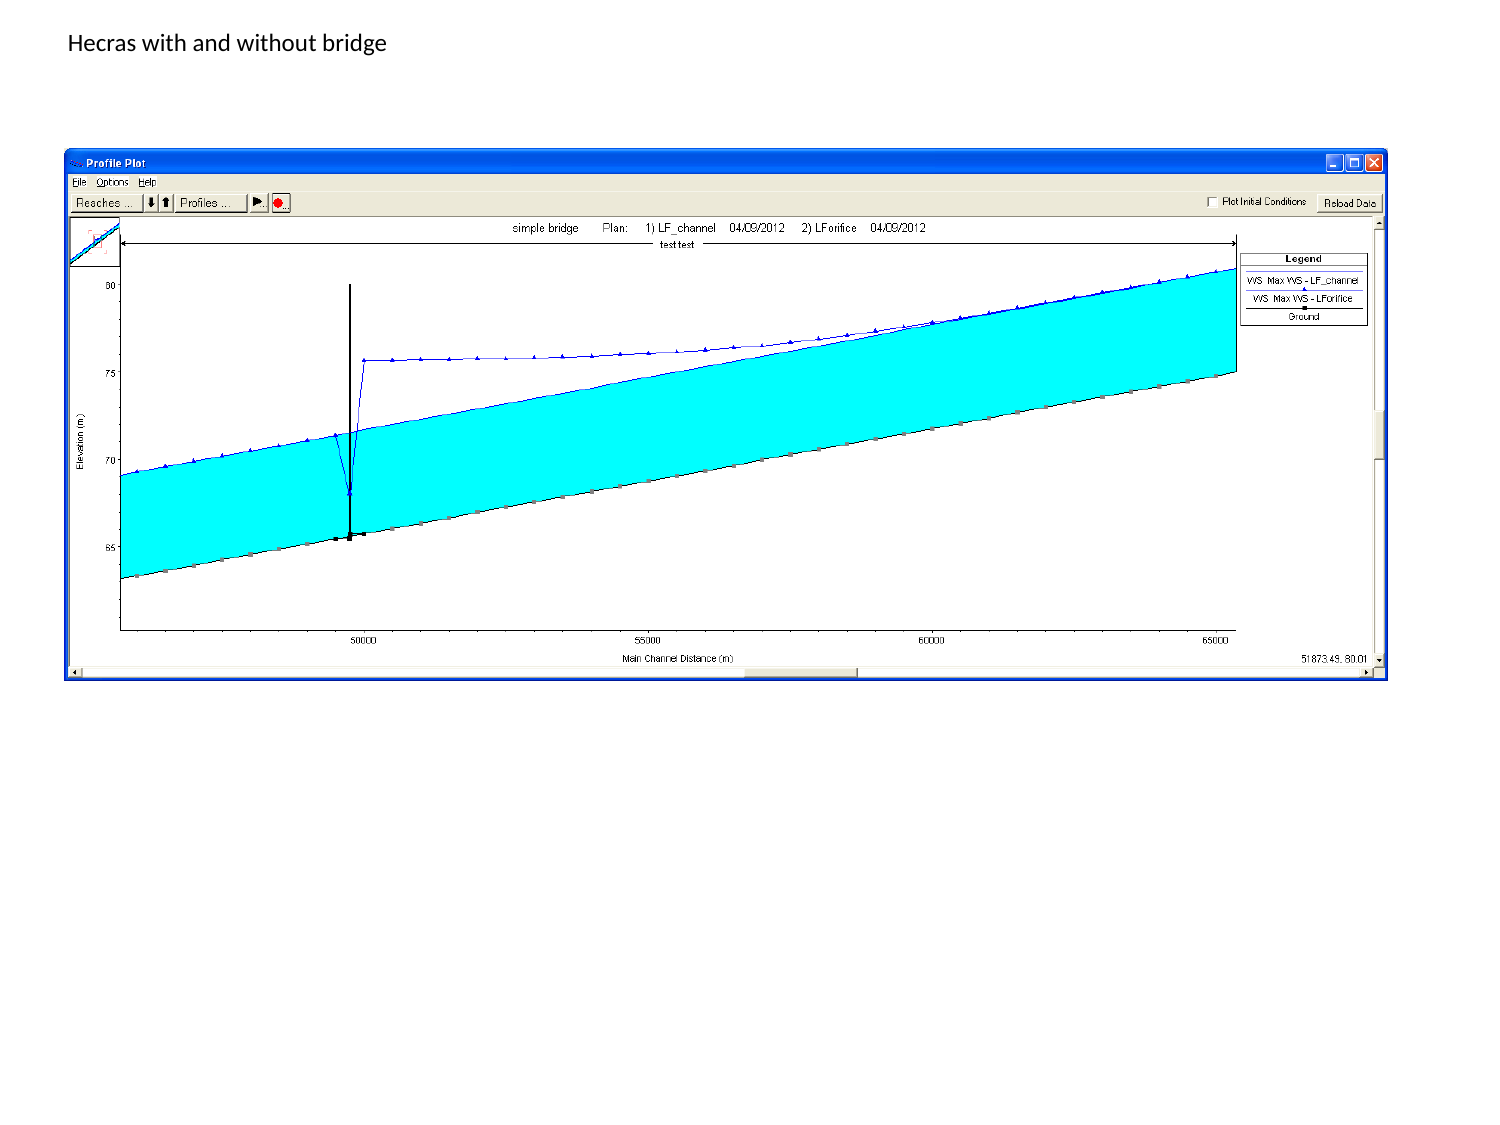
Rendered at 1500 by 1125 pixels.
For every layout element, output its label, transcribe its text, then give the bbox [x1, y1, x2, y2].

text_box Hecras with and without bridge [53, 19, 762, 154]
picture [64, 148, 1388, 681]
